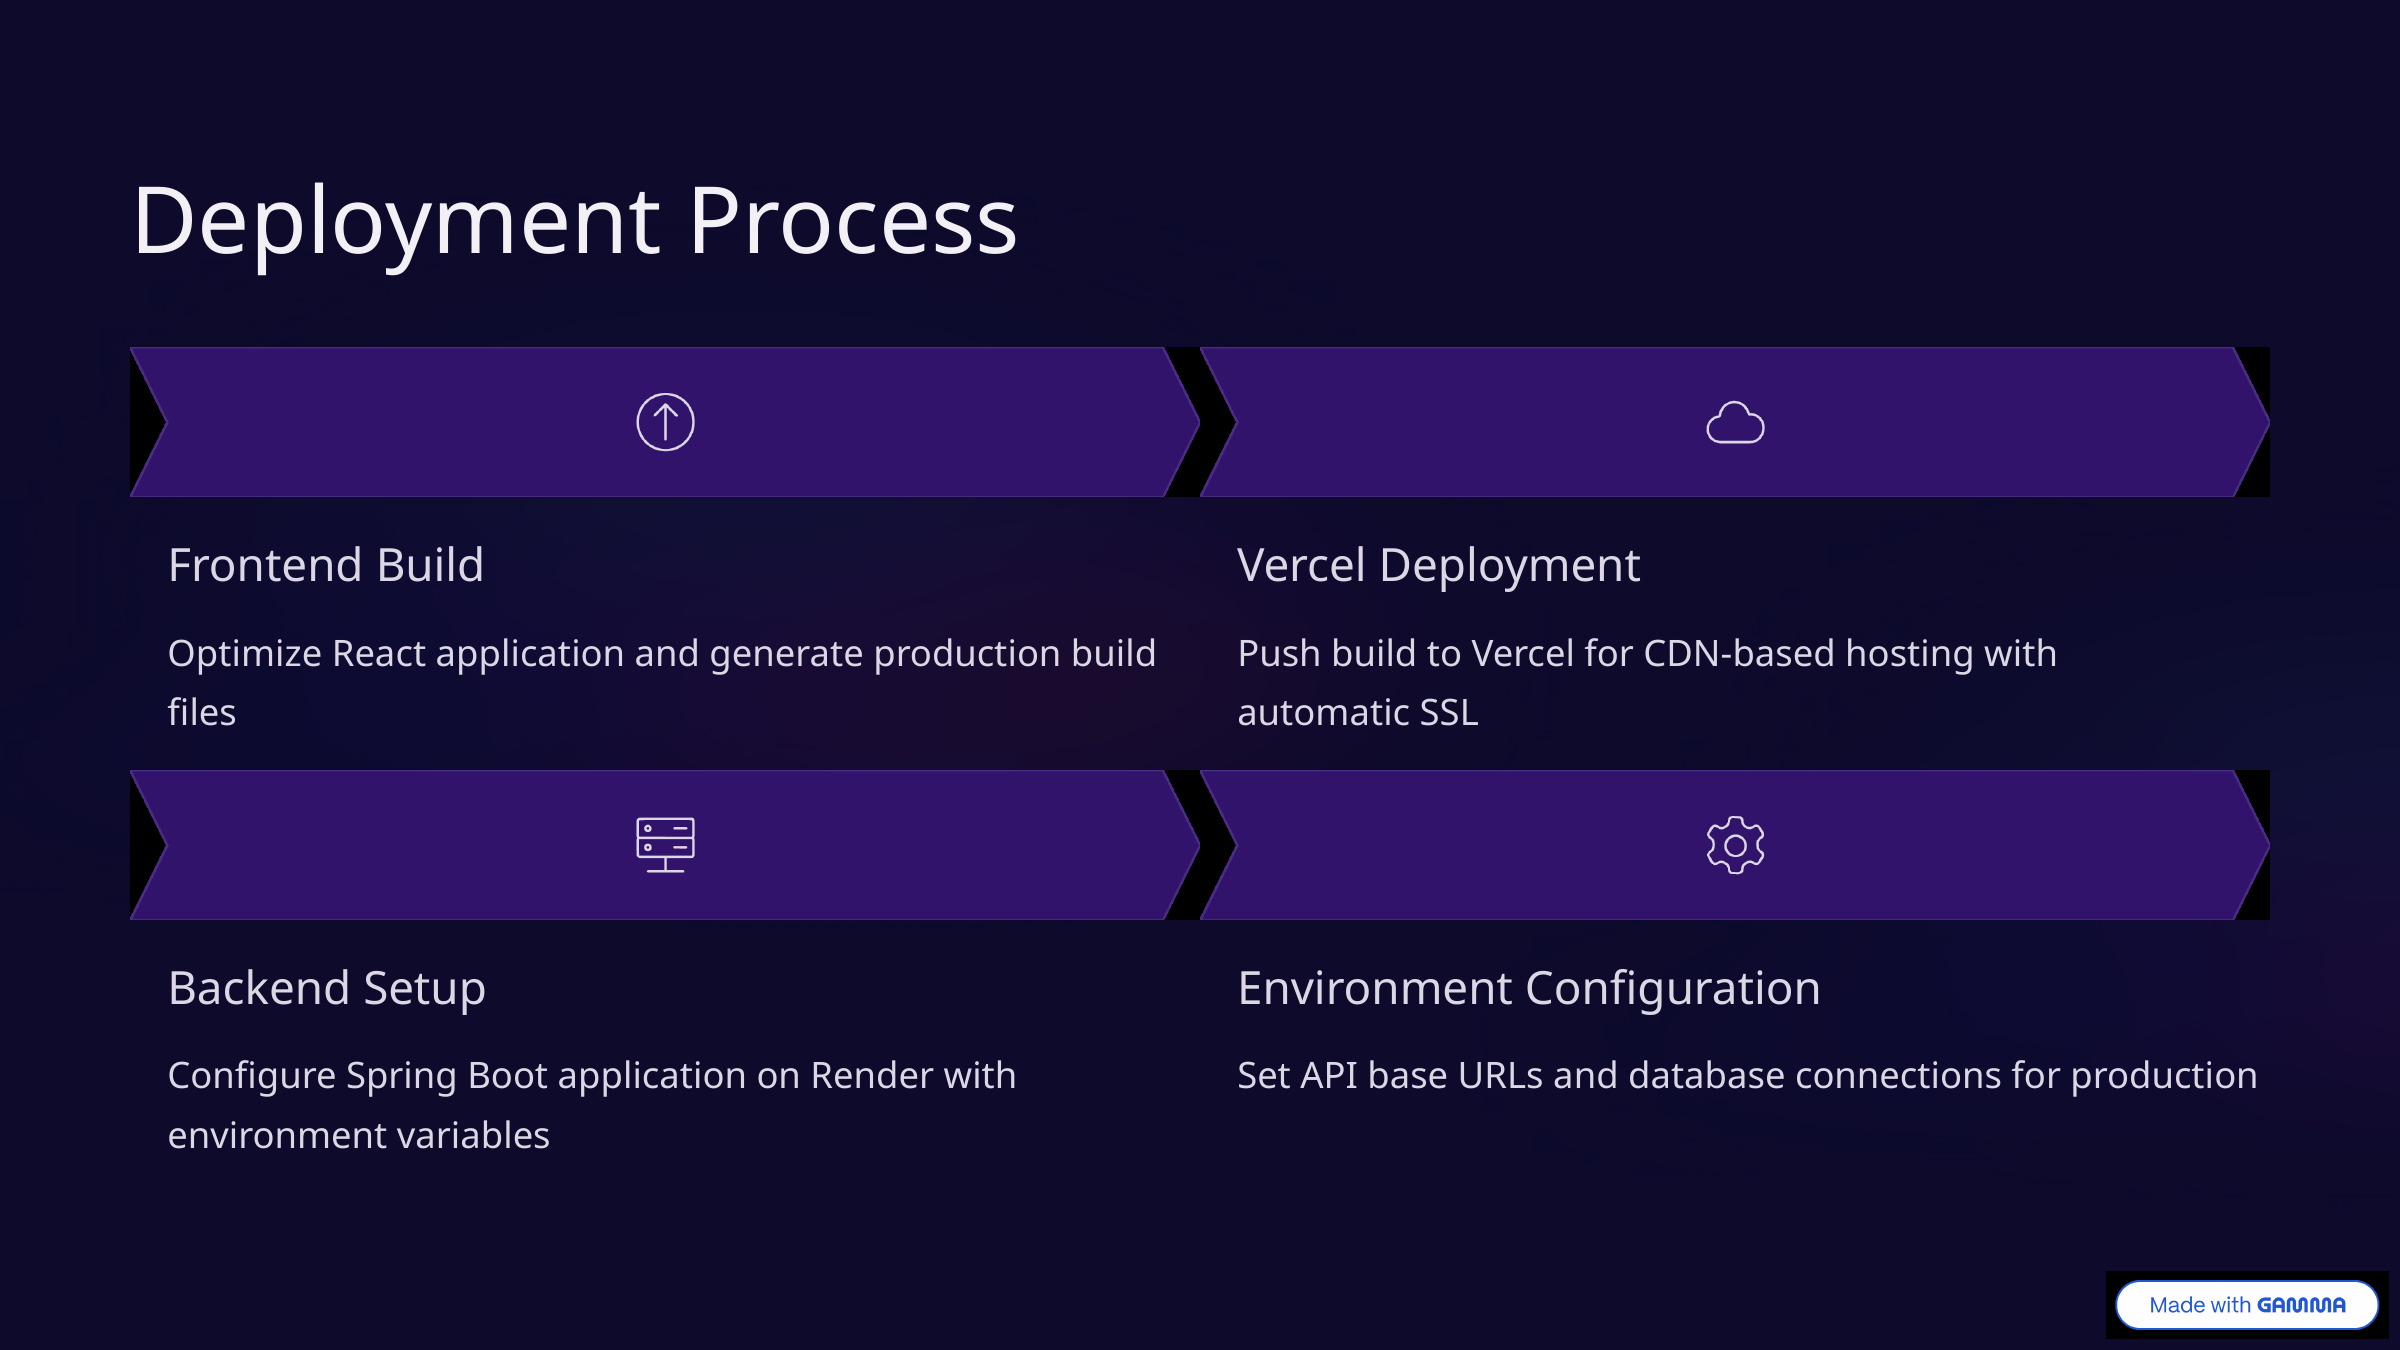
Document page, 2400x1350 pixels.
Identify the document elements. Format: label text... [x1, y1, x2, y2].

picture [130, 347, 2270, 497]
text_box Environment Configuration [1237, 956, 1876, 1015]
picture [130, 770, 2270, 920]
text_box Set API base URLs and database connections for production [1237, 1036, 2233, 1097]
text_box Deployment Process [130, 156, 1096, 274]
text_box Push build to Vercel for CDN-based hosting with automatic SSL [1237, 613, 2233, 733]
text_box Backend Setup [167, 956, 633, 1015]
text_box Vercel Deployment [1237, 533, 1703, 592]
text_box Configure Spring Boot application on Render with environment variables [167, 1036, 1163, 1156]
picture [2106, 1271, 2389, 1339]
text_box Frontend Build [167, 533, 633, 592]
text_box Optimize React application and generate production build files [167, 613, 1163, 733]
